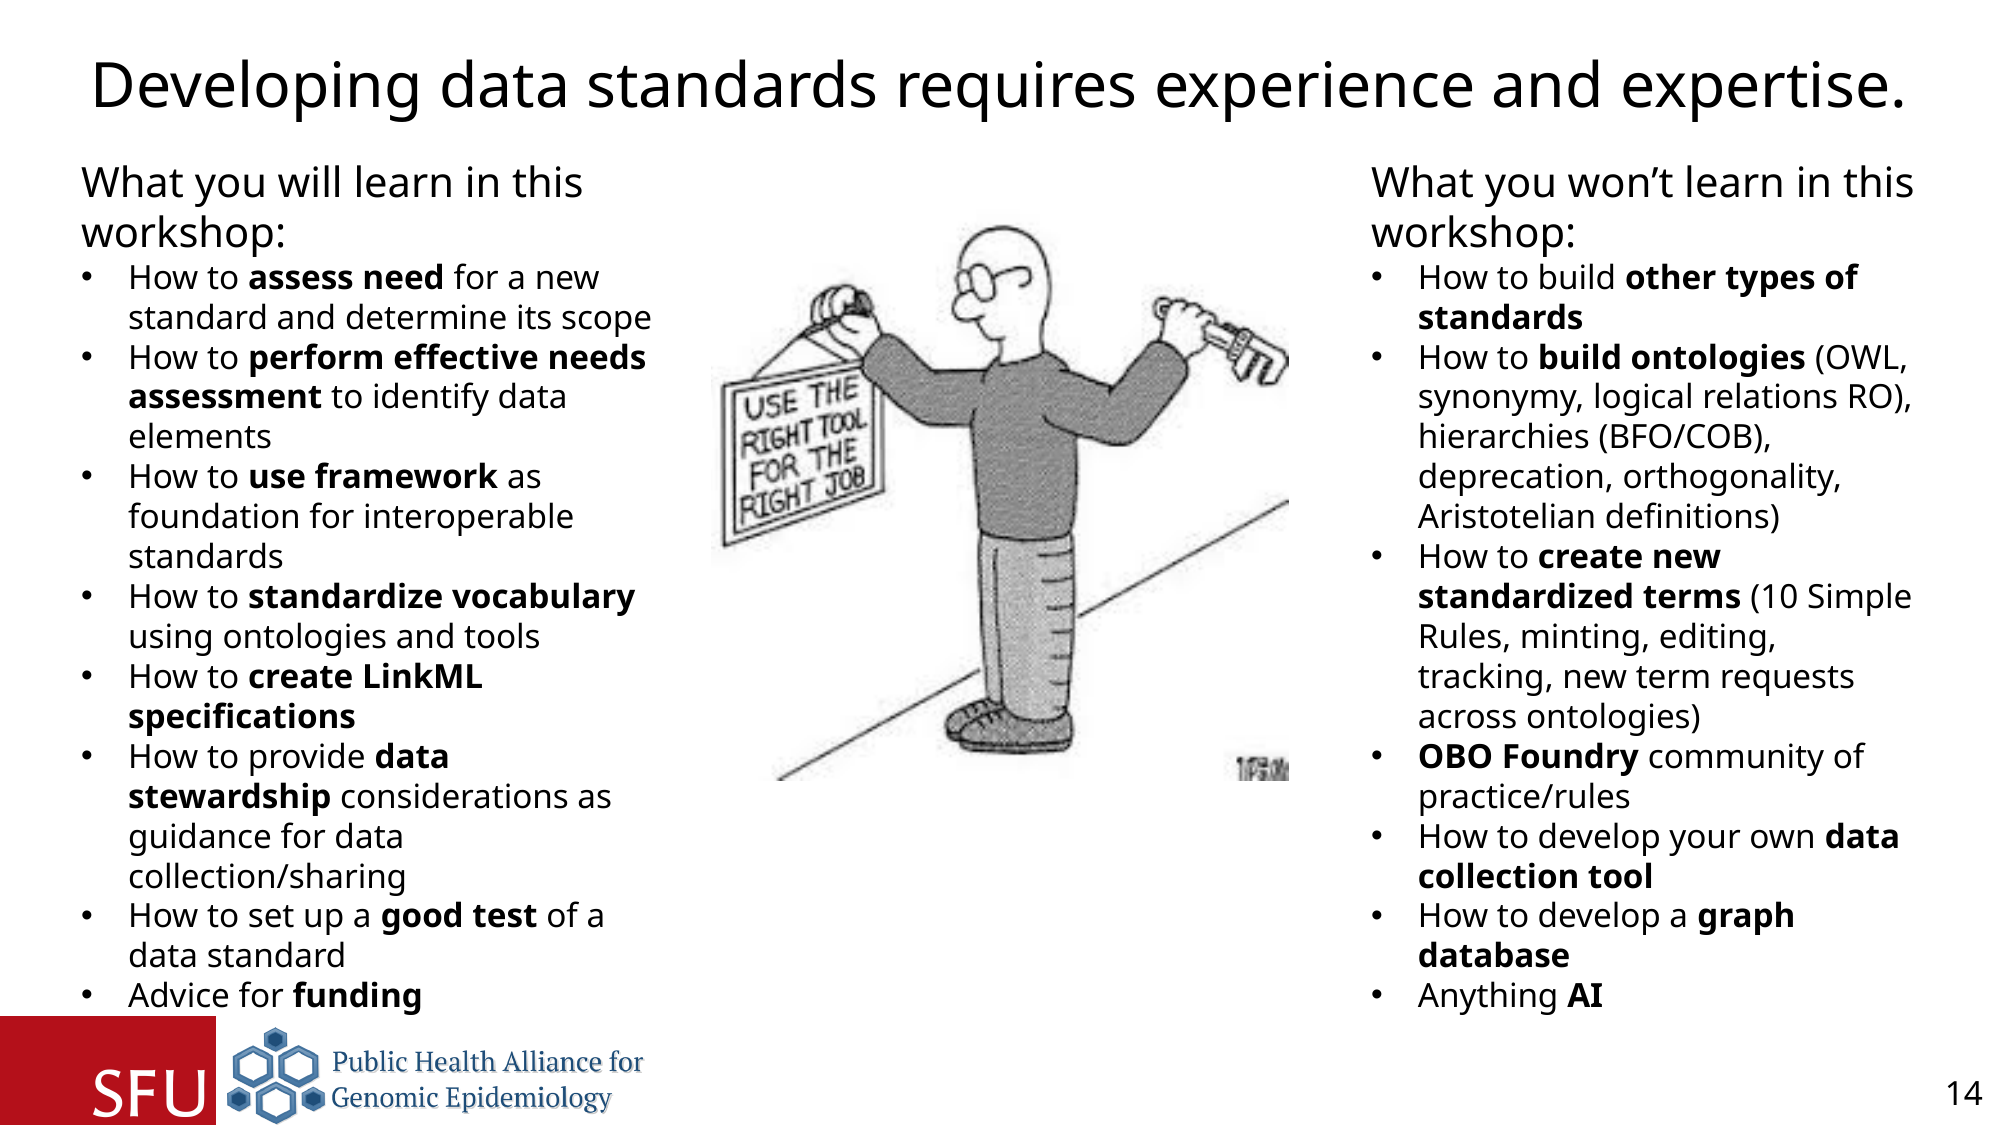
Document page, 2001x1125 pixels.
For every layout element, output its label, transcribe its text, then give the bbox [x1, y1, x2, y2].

picture [710, 202, 1290, 782]
slide_number 14 [1912, 1065, 1998, 1125]
text_box What you won’t learn in this workshop: How to build other types of standards How to build ontologies (OWL, synonymy, logical relations RO), hierarchies (BFO/COB), deprecation, orthogonality, Aristotelian definitions) How to create new standardized terms (10 Simple Rules, minting, editing, tracking, new term requests across ontologies) OBO Foundry community of practice/rules How to develop your own data collection tool How to develop a graph database Anything AI [1356, 148, 1934, 1022]
text_box What you will learn in this workshop: How to assess need for a new standard and determine its scope How to perform effective needs assessment to identify data elements How to use framework as foundation for interoperable standards How to standardize vocabulary using ontologies and tools How to create LinkML specifications How to provide data stewardship considerations as guidance for data collection/sharing How to set up a good test of a data standard Advice for funding [66, 148, 672, 1022]
text_box Developing data standards requires experience and expertise. [76, 37, 1924, 128]
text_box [0, 1015, 646, 1125]
